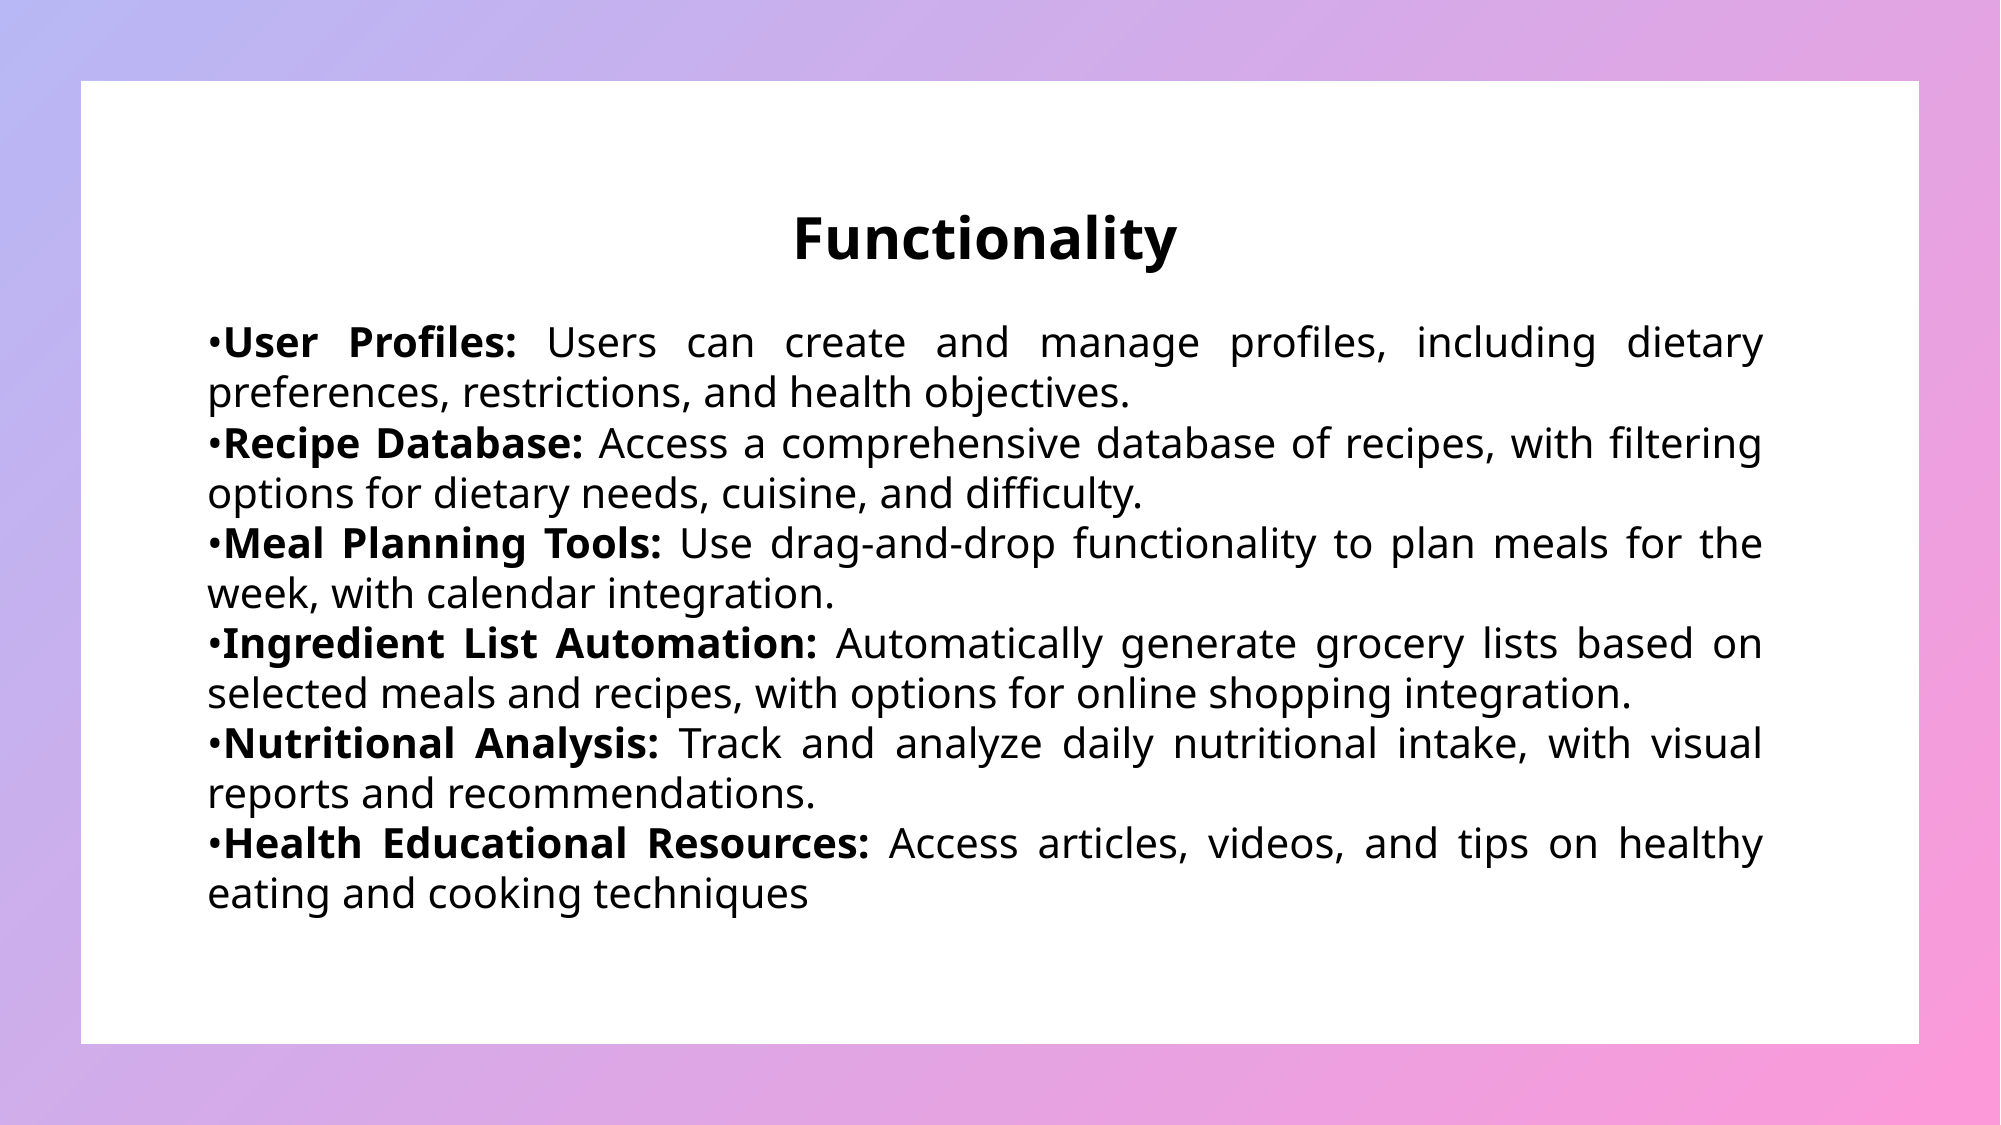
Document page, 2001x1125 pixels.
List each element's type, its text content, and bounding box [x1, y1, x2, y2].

text_box Functionality •User Profiles: Users can create and manage profiles, including dietary preferences, restrictions, and health objectives. •Recipe Database: Access a comprehensive database of recipes, with filtering options for dietary needs, cuisine, and difficulty. •Meal Planning Tools: Use drag-and-drop functionality to plan meals for the week, with calendar integration. •Ingredient List Automation: Automatically generate grocery lists based on selected meals and recipes, with options for online shopping integration. •Nutritional Analysis: Track and analyze daily nutritional intake, with visual reports and recommendations. •Health Educational Resources: Access articles, videos, and tips on healthy eating and cooking techniques [192, 193, 1779, 924]
